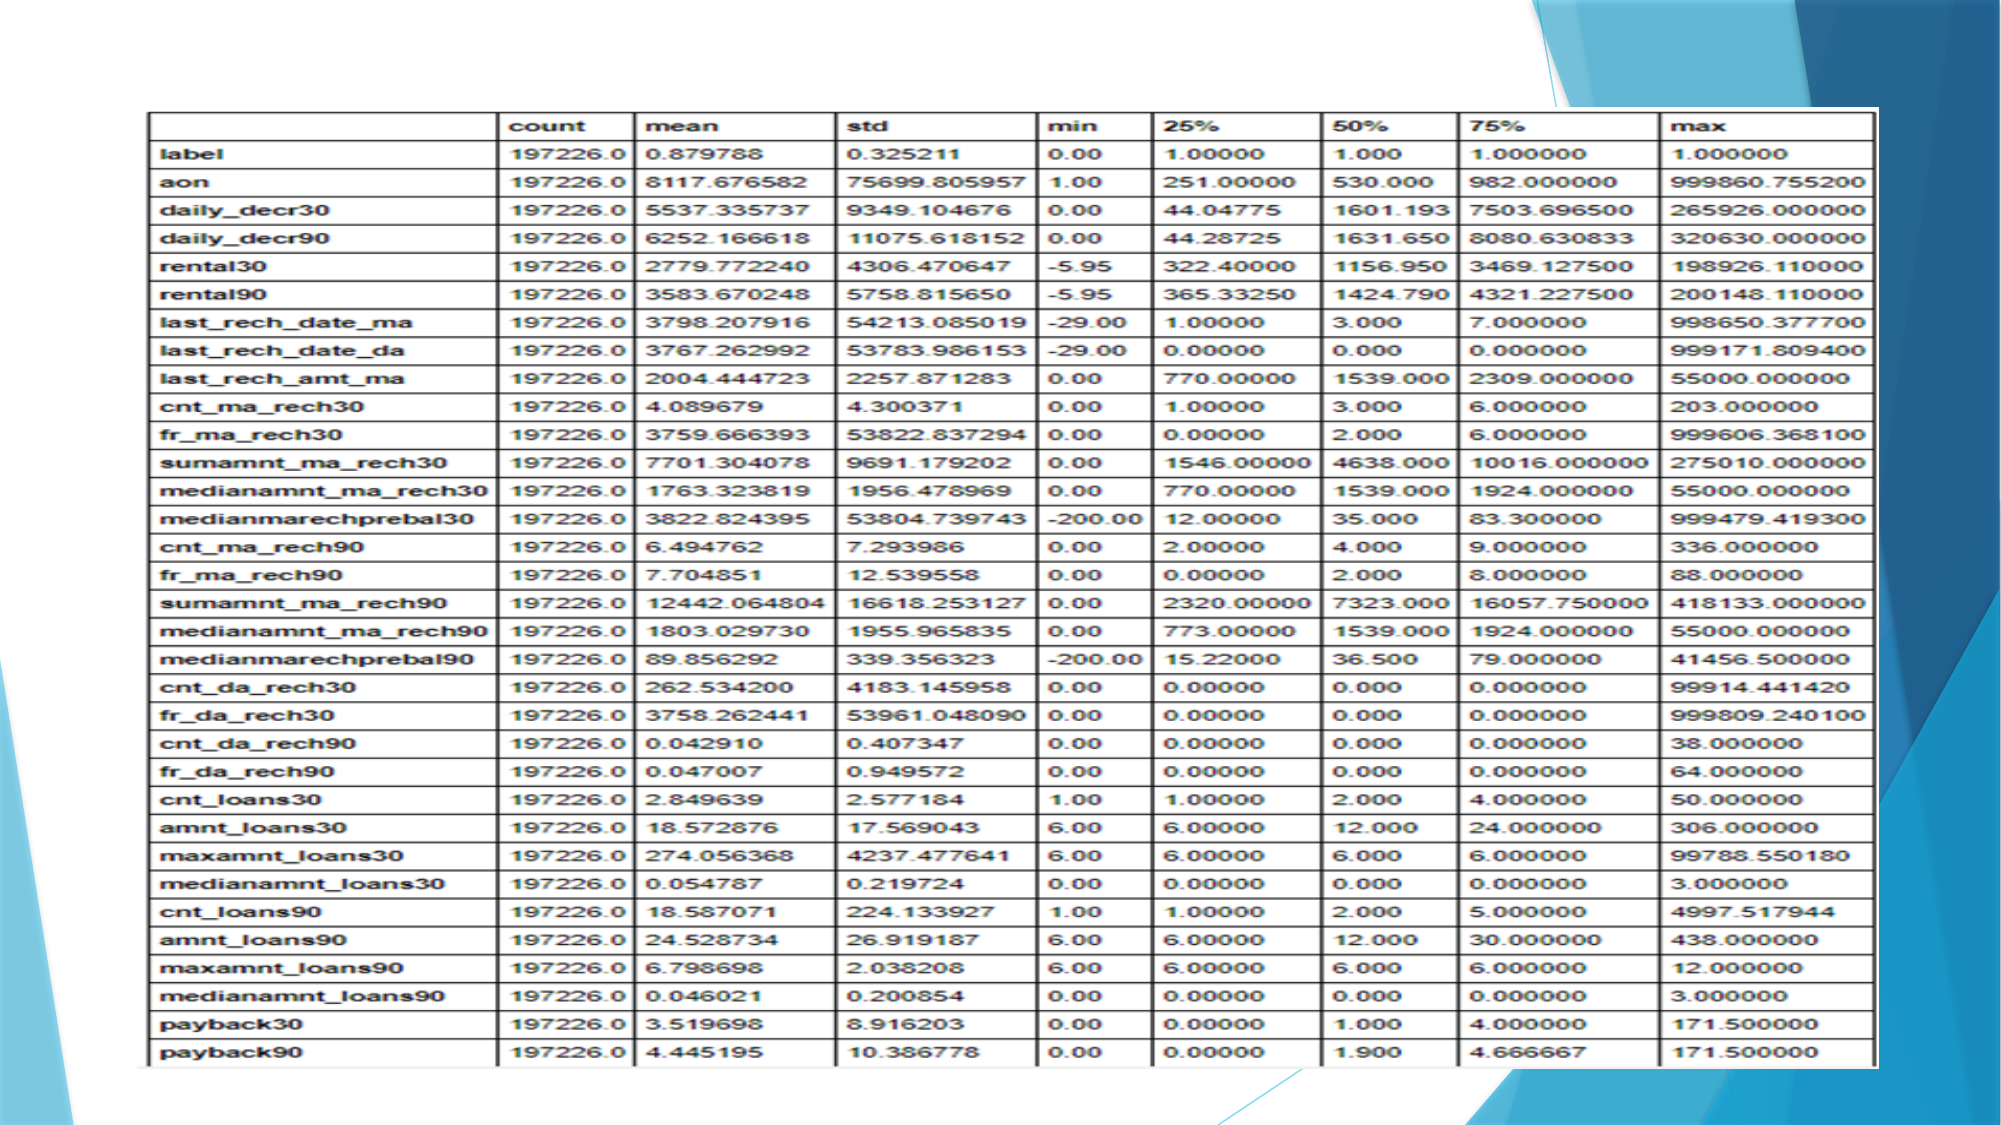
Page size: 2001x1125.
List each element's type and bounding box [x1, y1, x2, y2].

picture [132, 107, 1879, 1070]
